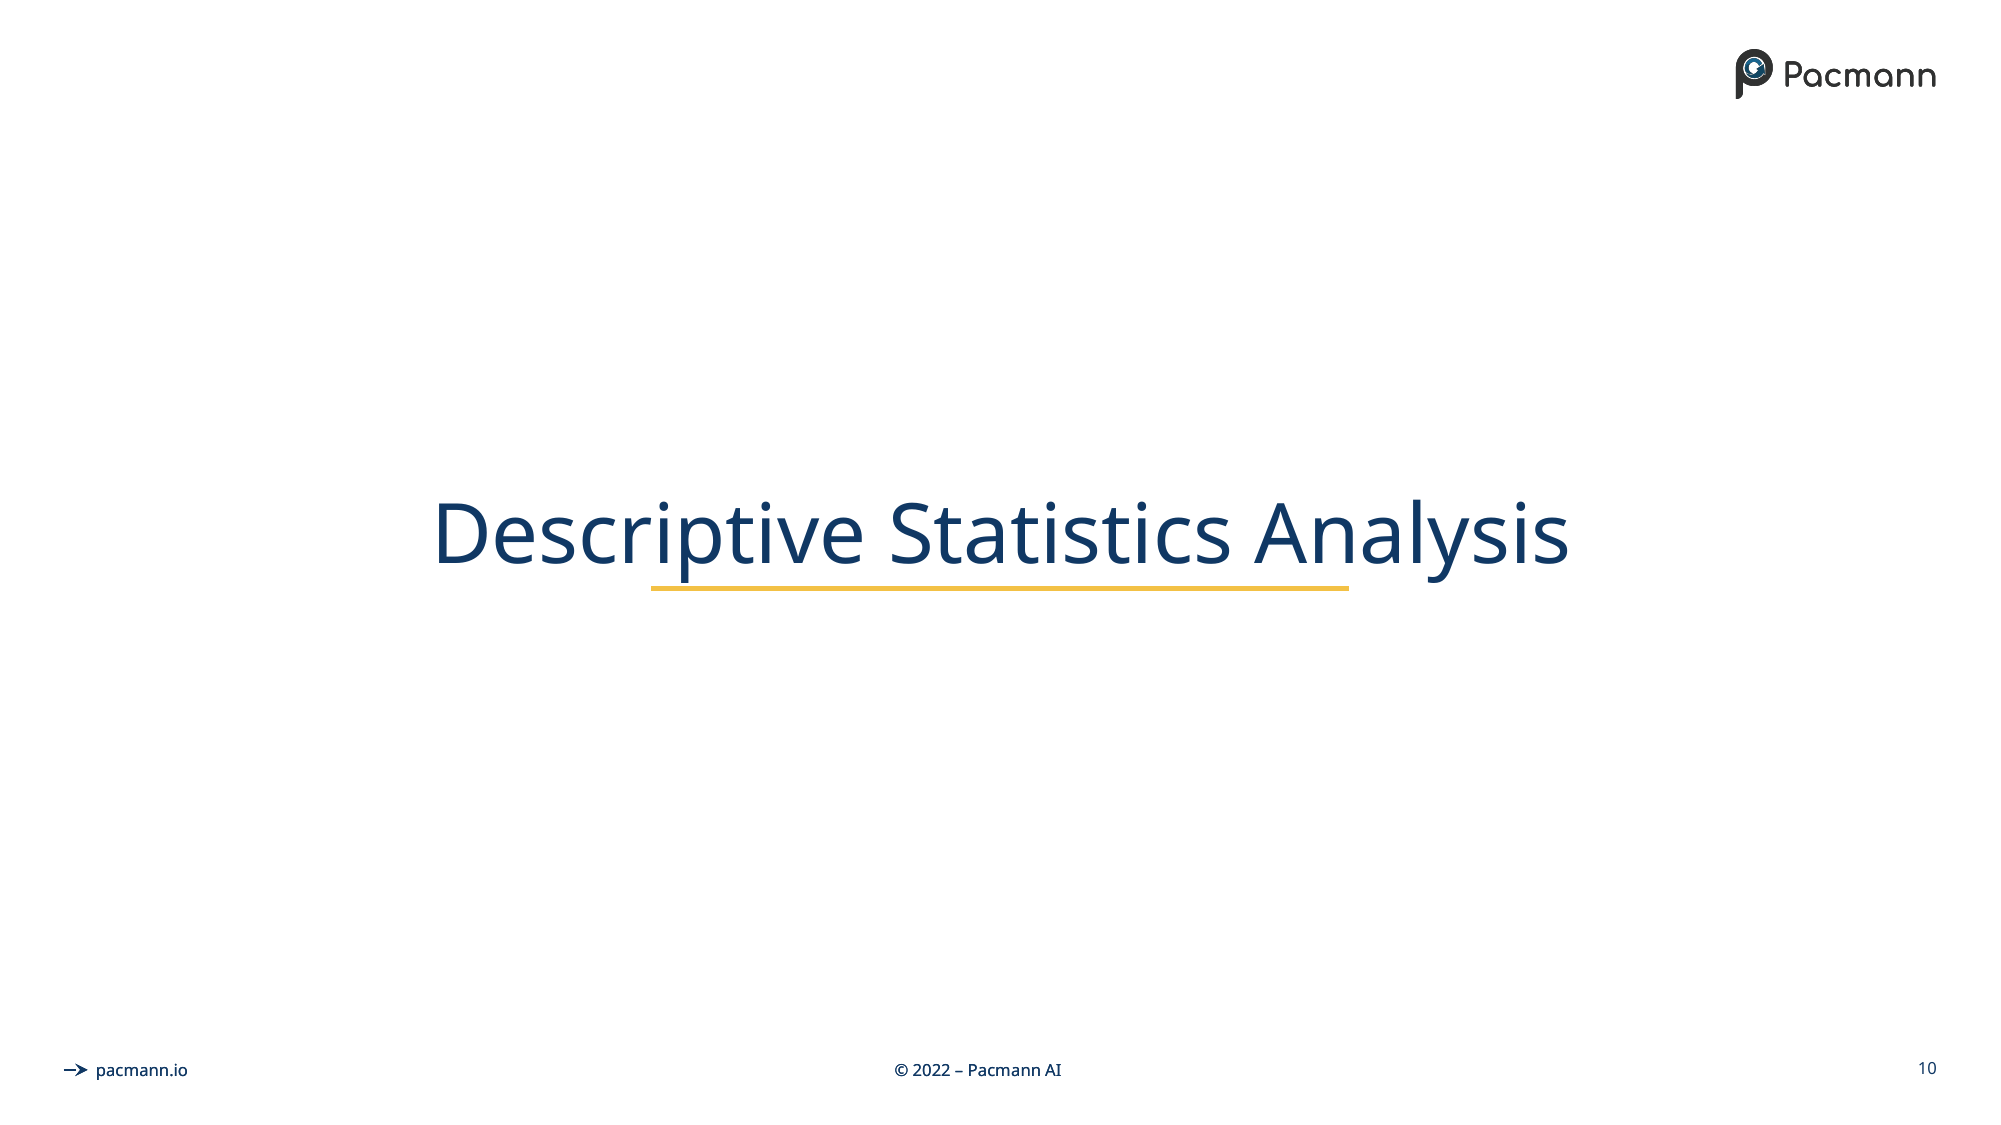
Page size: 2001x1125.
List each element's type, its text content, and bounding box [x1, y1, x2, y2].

title Descriptive Statistics Analysis [51, 441, 1952, 589]
picture [1707, 36, 1966, 112]
